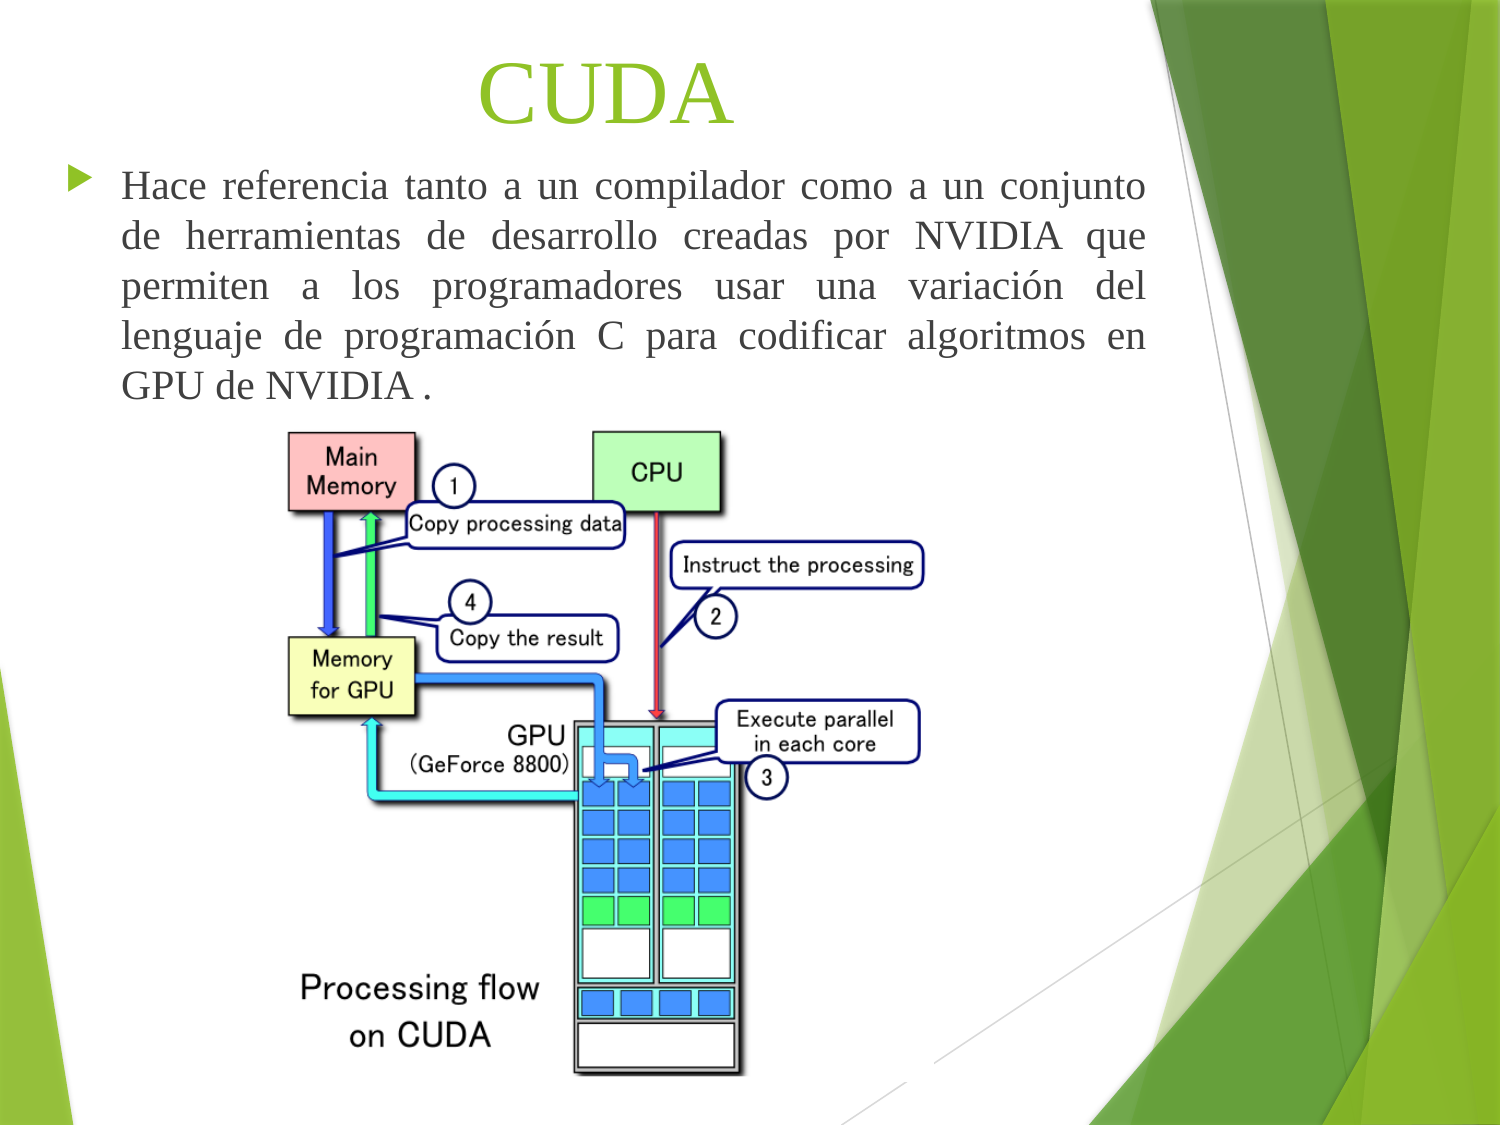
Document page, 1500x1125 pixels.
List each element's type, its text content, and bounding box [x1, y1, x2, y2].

list Hace referencia tanto a un compilador como a un conjunto de herramientas de desarrollo creadas por NVIDIA que permiten a los programadores usar una variación del lenguaje de programación C para codificar algoritmos en GPU de NVIDIA . [50, 149, 1163, 738]
title CUDA [50, 24, 1163, 149]
picture [278, 424, 934, 1082]
